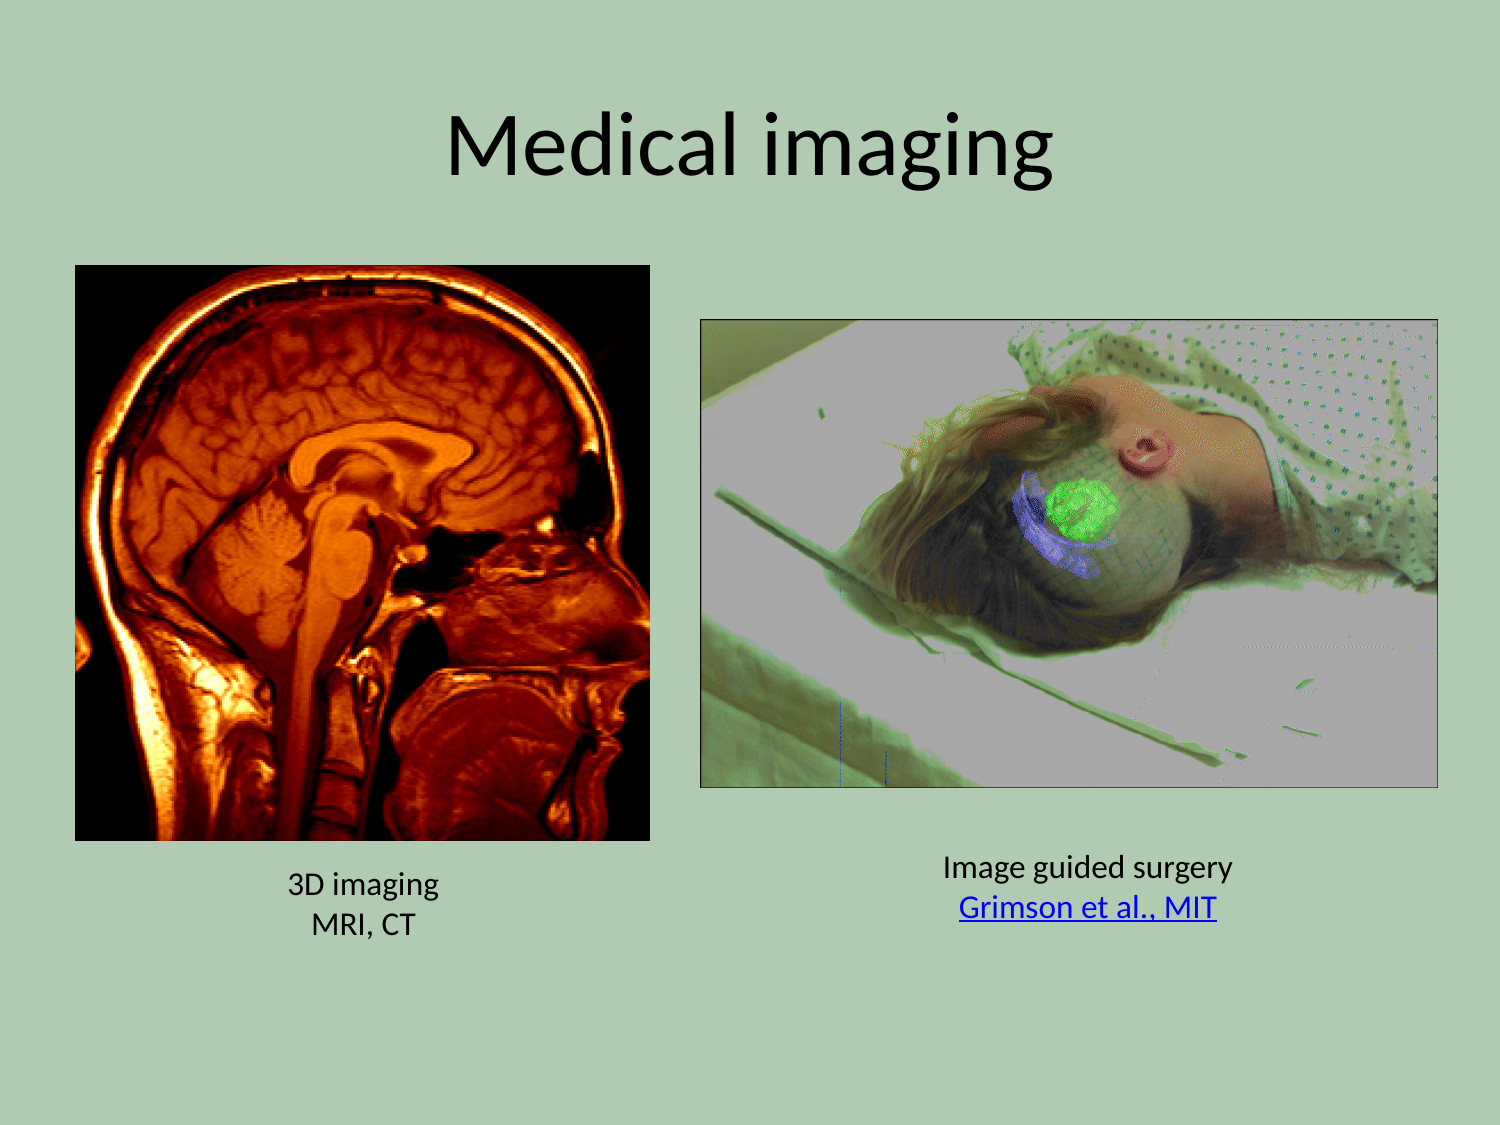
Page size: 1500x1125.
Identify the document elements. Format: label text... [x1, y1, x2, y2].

picture [699, 319, 1438, 788]
text_box Image guided surgery Grimson et al., MIT [928, 837, 1249, 933]
text_box 3D imaging MRI, CT [272, 854, 455, 950]
picture [74, 264, 651, 841]
title Medical imaging [75, 45, 1425, 233]
